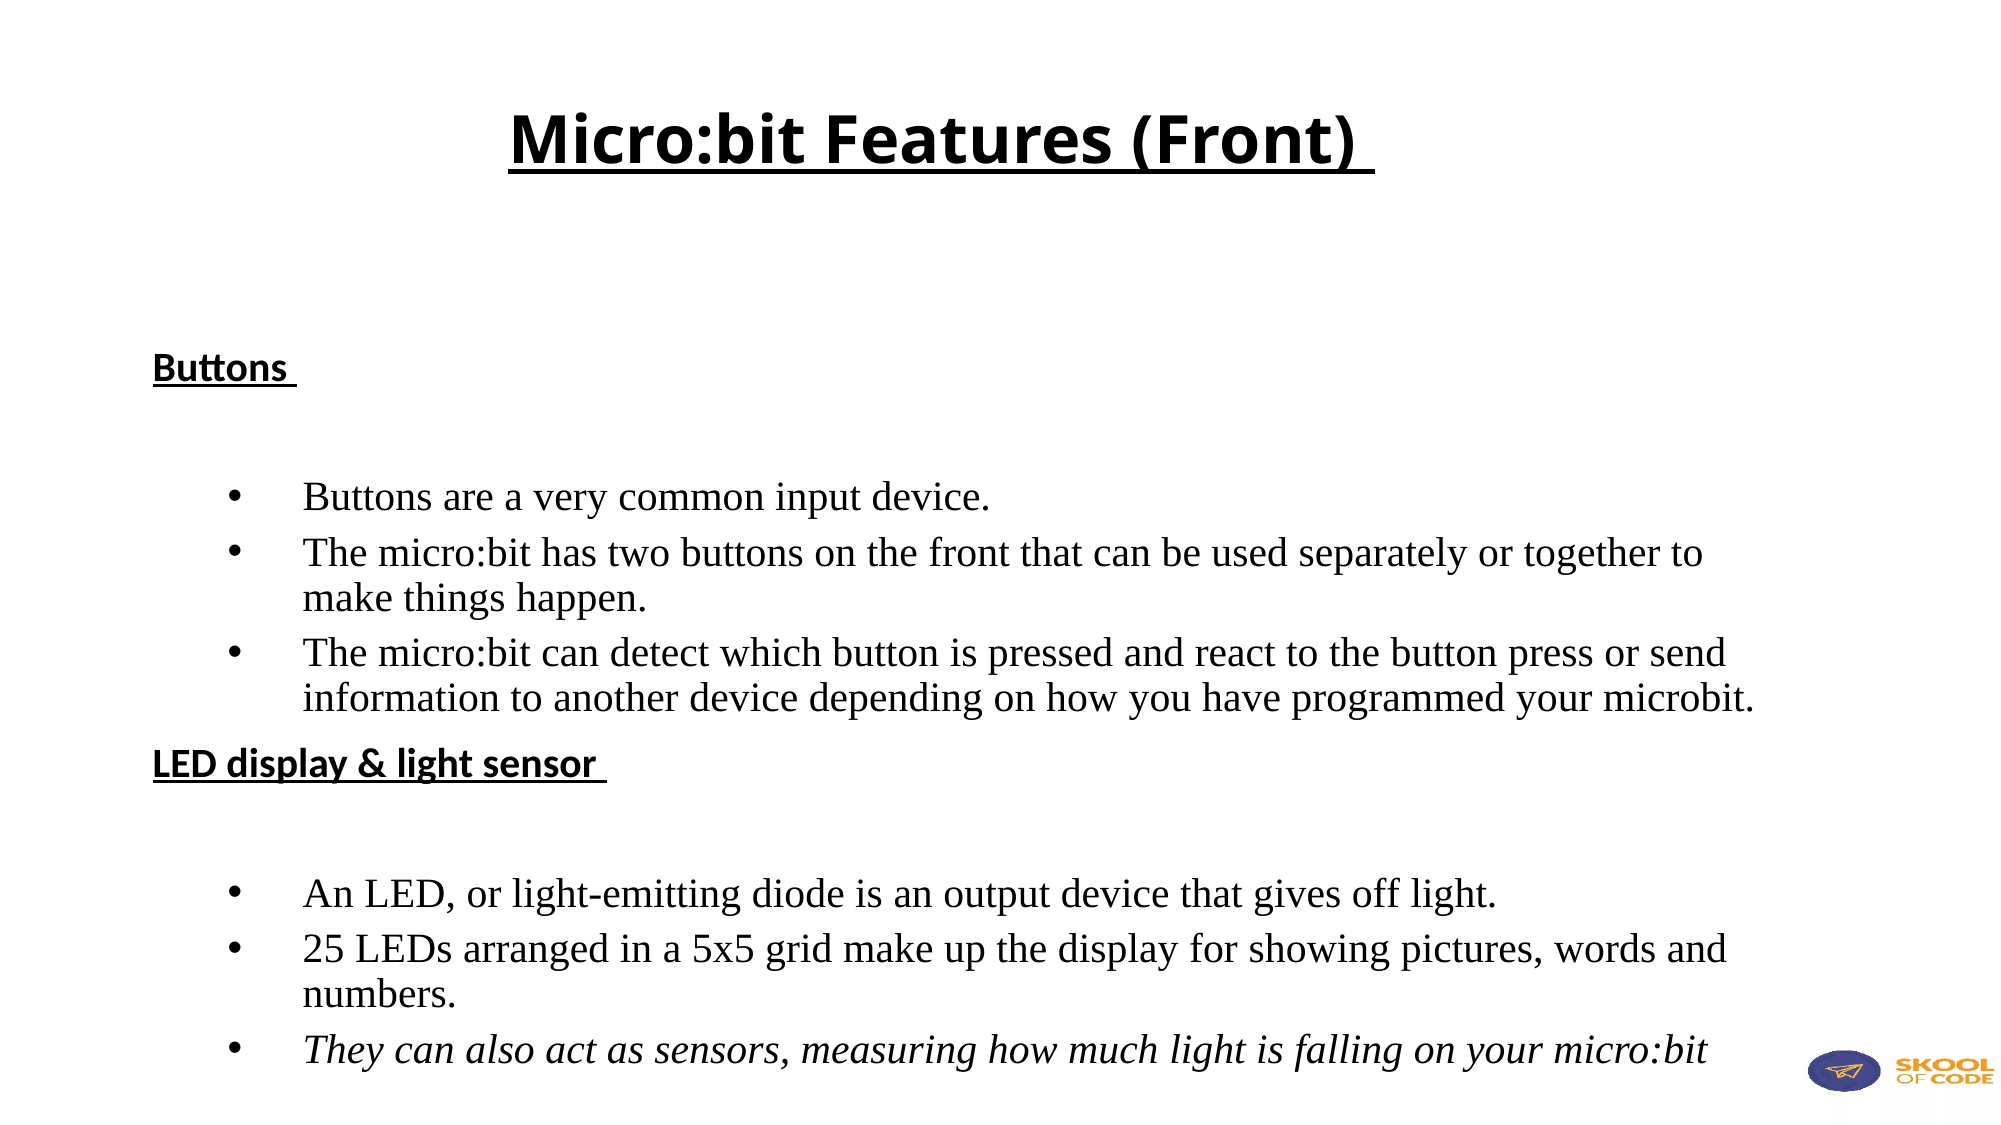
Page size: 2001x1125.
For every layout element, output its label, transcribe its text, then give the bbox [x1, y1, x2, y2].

title Micro:bit Features (Front) [137, 75, 1746, 337]
list Buttons Buttons are a very common input device. The micro:bit has two buttons on the front that can be used separately or together to make things happen. The micro:bit can detect which button is pressed and react to the button press or send information to another device depending on how you have programmed your microbit. LED display & light sensor An LED, or light-emitting diode is an output device that gives off light. 25 LEDs arranged in a 5x5 grid make up the display for showing pictures, words and numbers. They can also act as sensors, measuring how much light is falling on your micro:bit [137, 337, 1792, 1062]
picture [1803, 1014, 2000, 1125]
